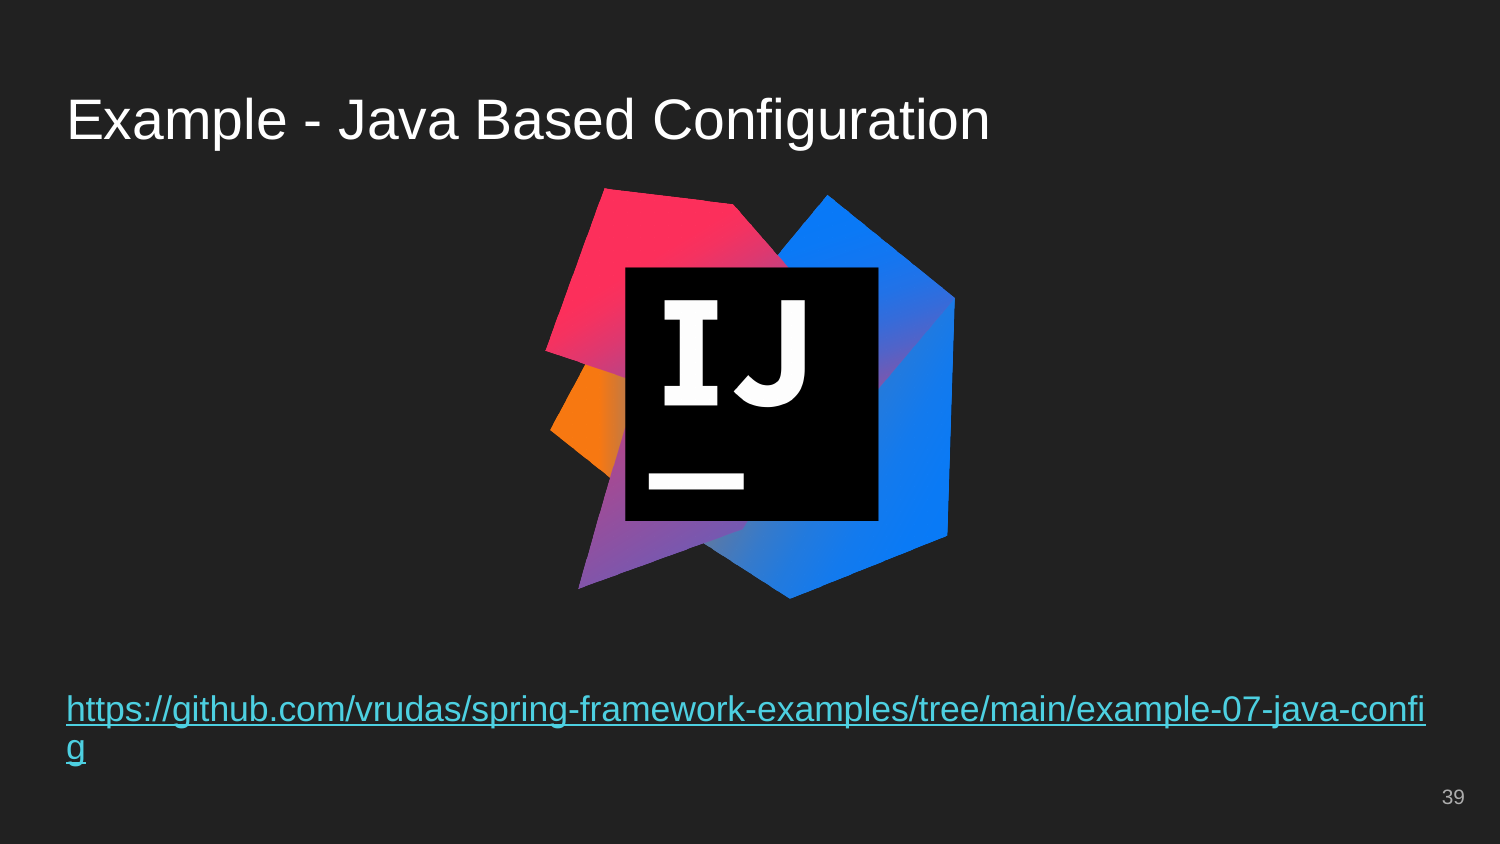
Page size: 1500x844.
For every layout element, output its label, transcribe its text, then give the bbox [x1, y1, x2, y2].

slide_number ‹#› [1389, 764, 1480, 830]
title Example - Java Based Configuration [51, 72, 1449, 167]
picture [544, 188, 956, 599]
list https://github.com/vrudas/spring-framework-examples/tree/main/example-07-java-config [51, 189, 1449, 750]
